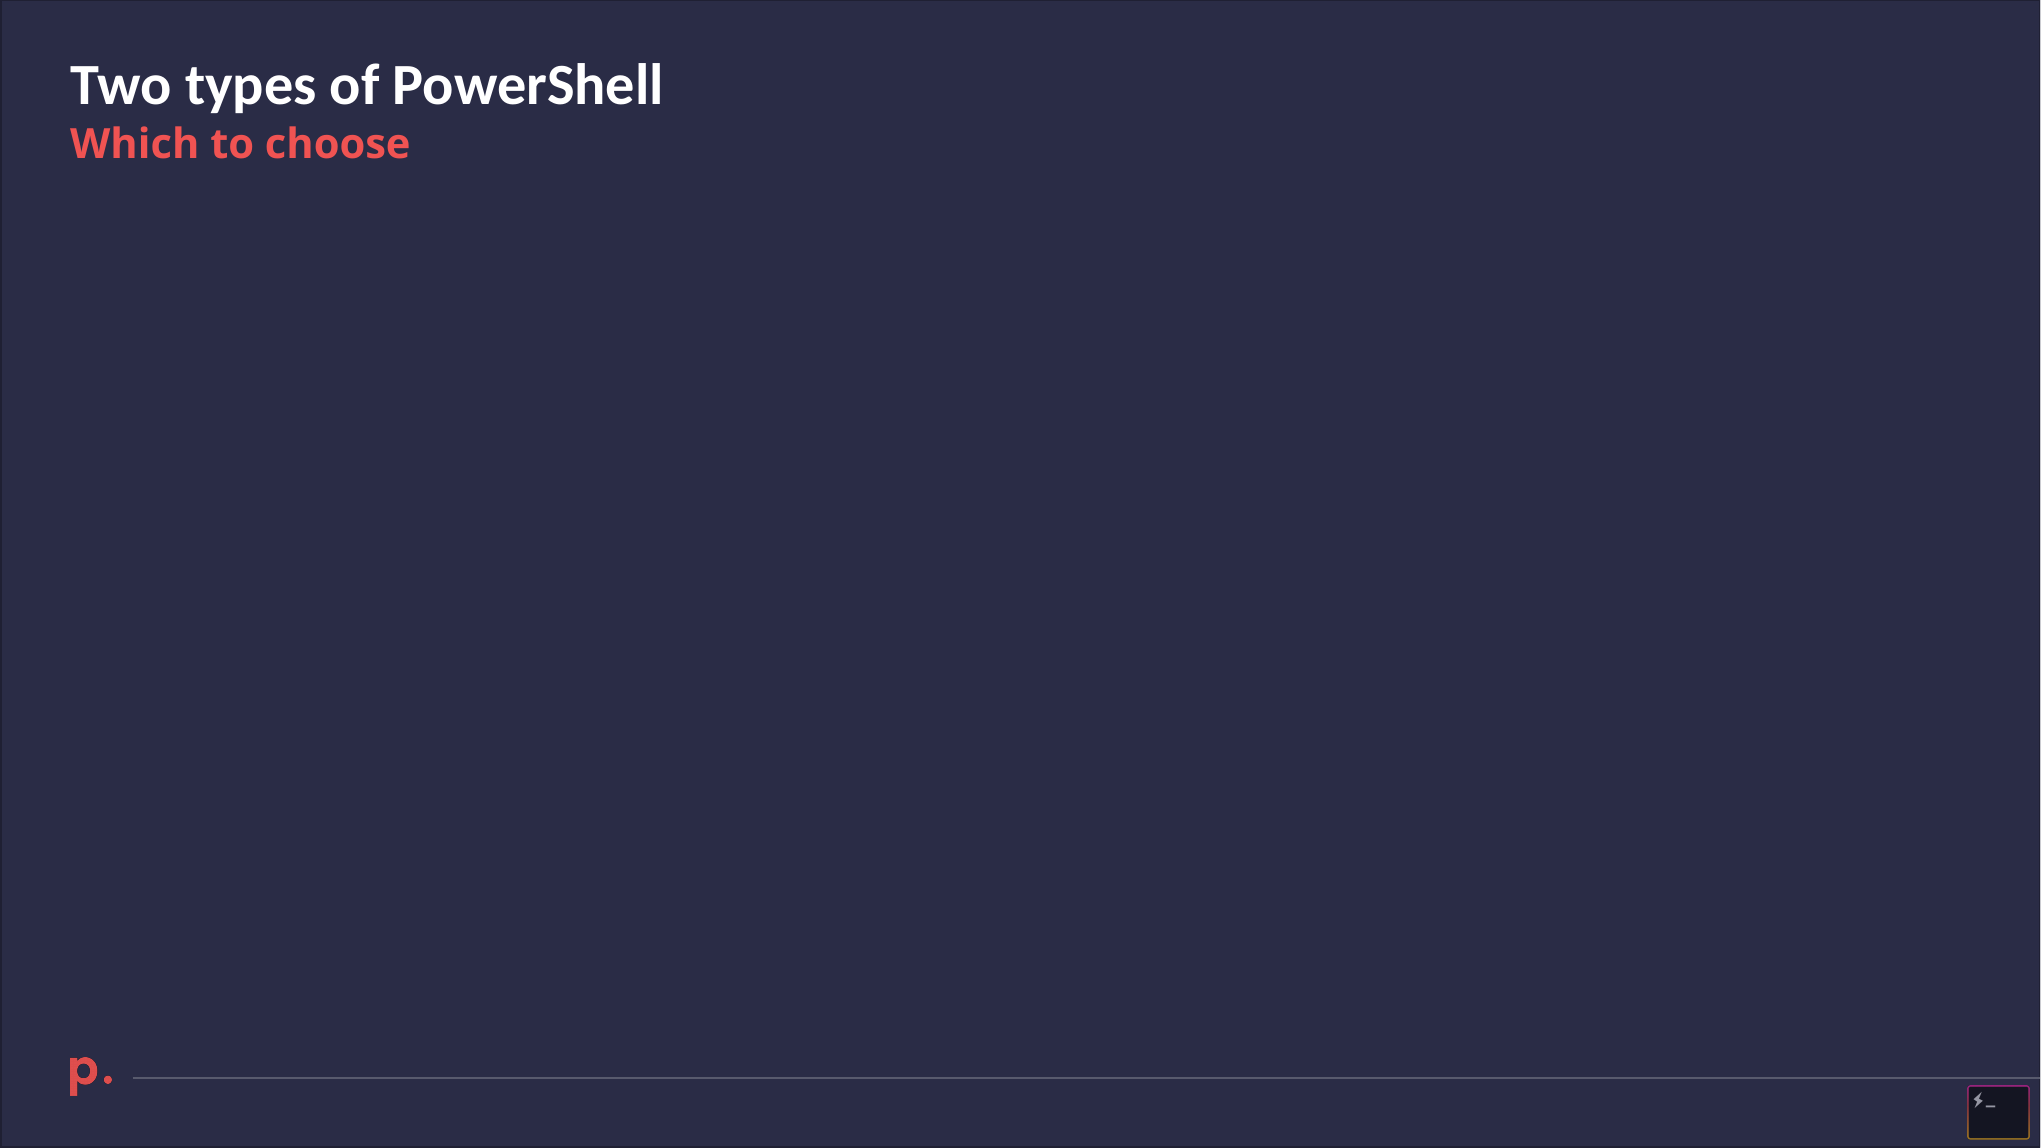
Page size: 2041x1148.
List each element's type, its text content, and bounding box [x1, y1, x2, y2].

list Two types of PowerShell [55, 46, 1955, 116]
picture [70, 1057, 112, 1096]
list Which to choose [55, 116, 1955, 170]
